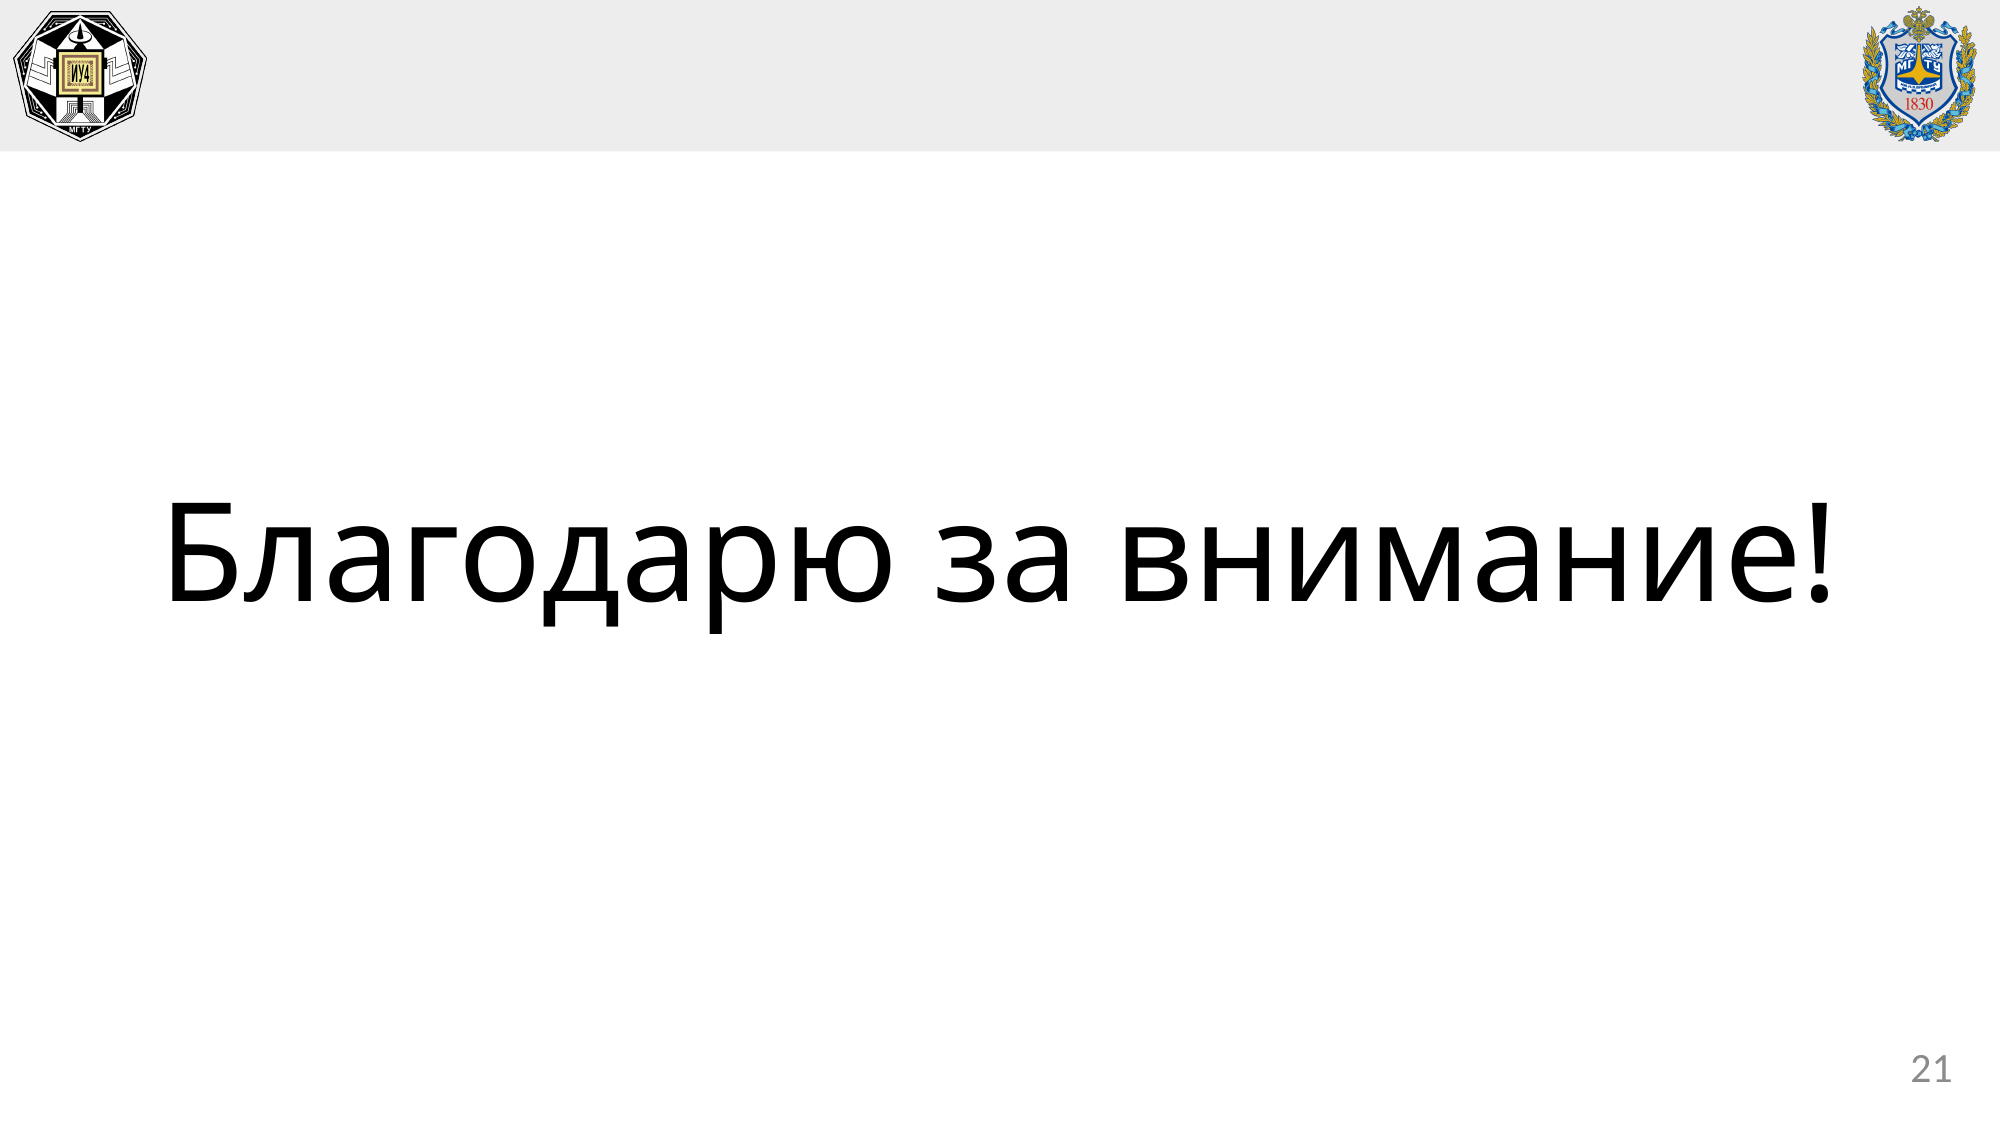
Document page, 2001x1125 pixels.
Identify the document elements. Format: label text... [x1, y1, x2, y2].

slide_number 21 [1517, 1036, 1968, 1097]
picture [13, 11, 147, 142]
picture [1862, 6, 1977, 142]
list Благодарю за внимание! [137, 101, 1863, 1014]
